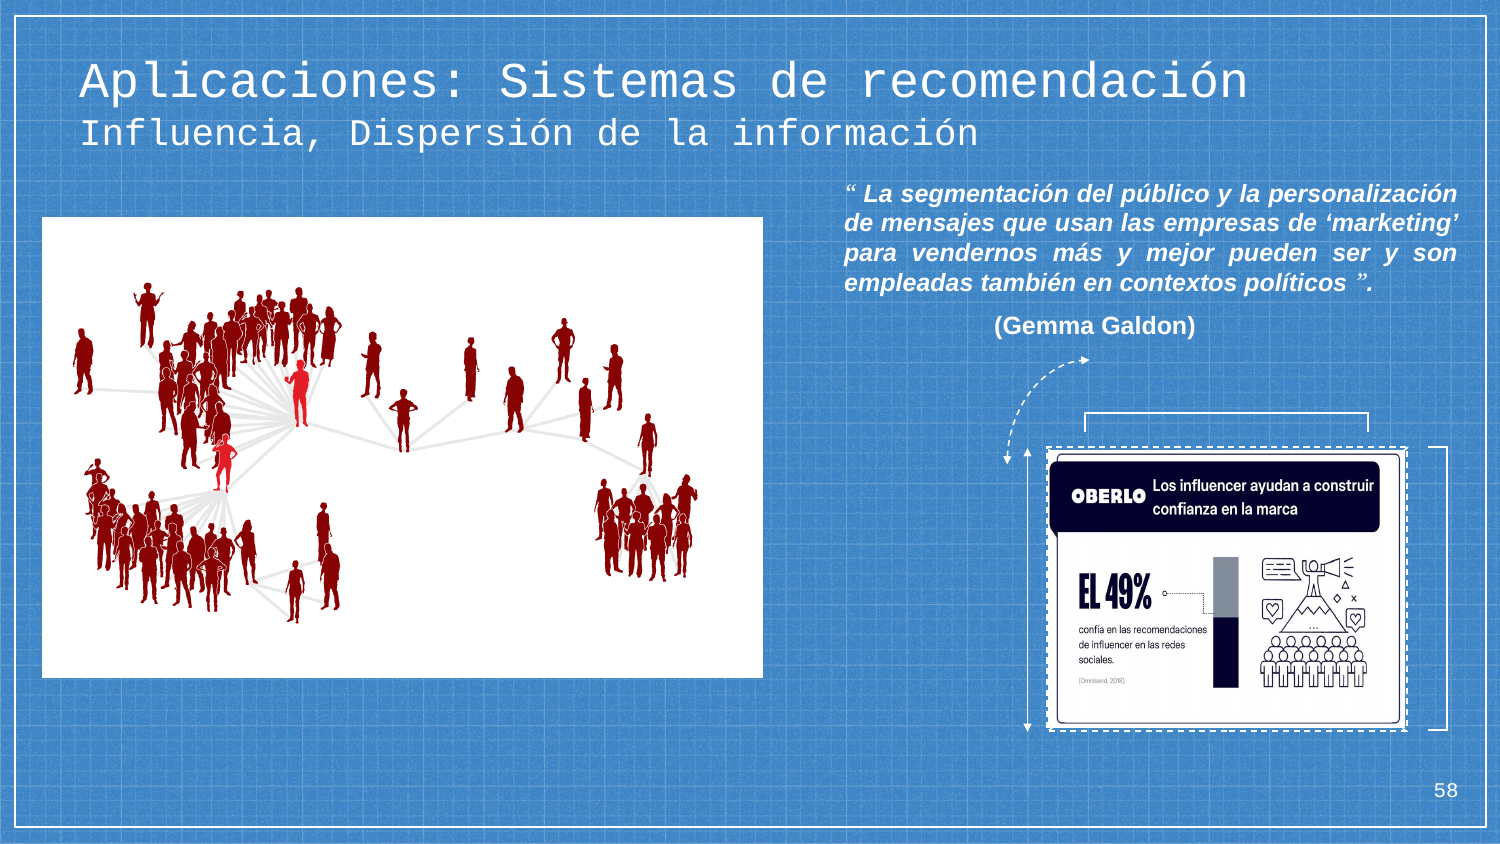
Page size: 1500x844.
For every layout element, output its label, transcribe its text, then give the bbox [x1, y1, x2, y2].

text_box Aplicaciones: Sistemas de recomendación Influencia, Dispersión de la información [64, 40, 1399, 161]
text_box “ La segmentación del público y la personalización de mensajes que usan las empresas de ‘marketing’ para vendernos más y mejor pueden ser y son empleadas también en contextos políticos ”. (Gemma Galdon) [829, 162, 1474, 353]
picture [0, 0, 1500, 844]
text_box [984, 381, 1448, 733]
slide_number 58 [1398, 761, 1474, 810]
